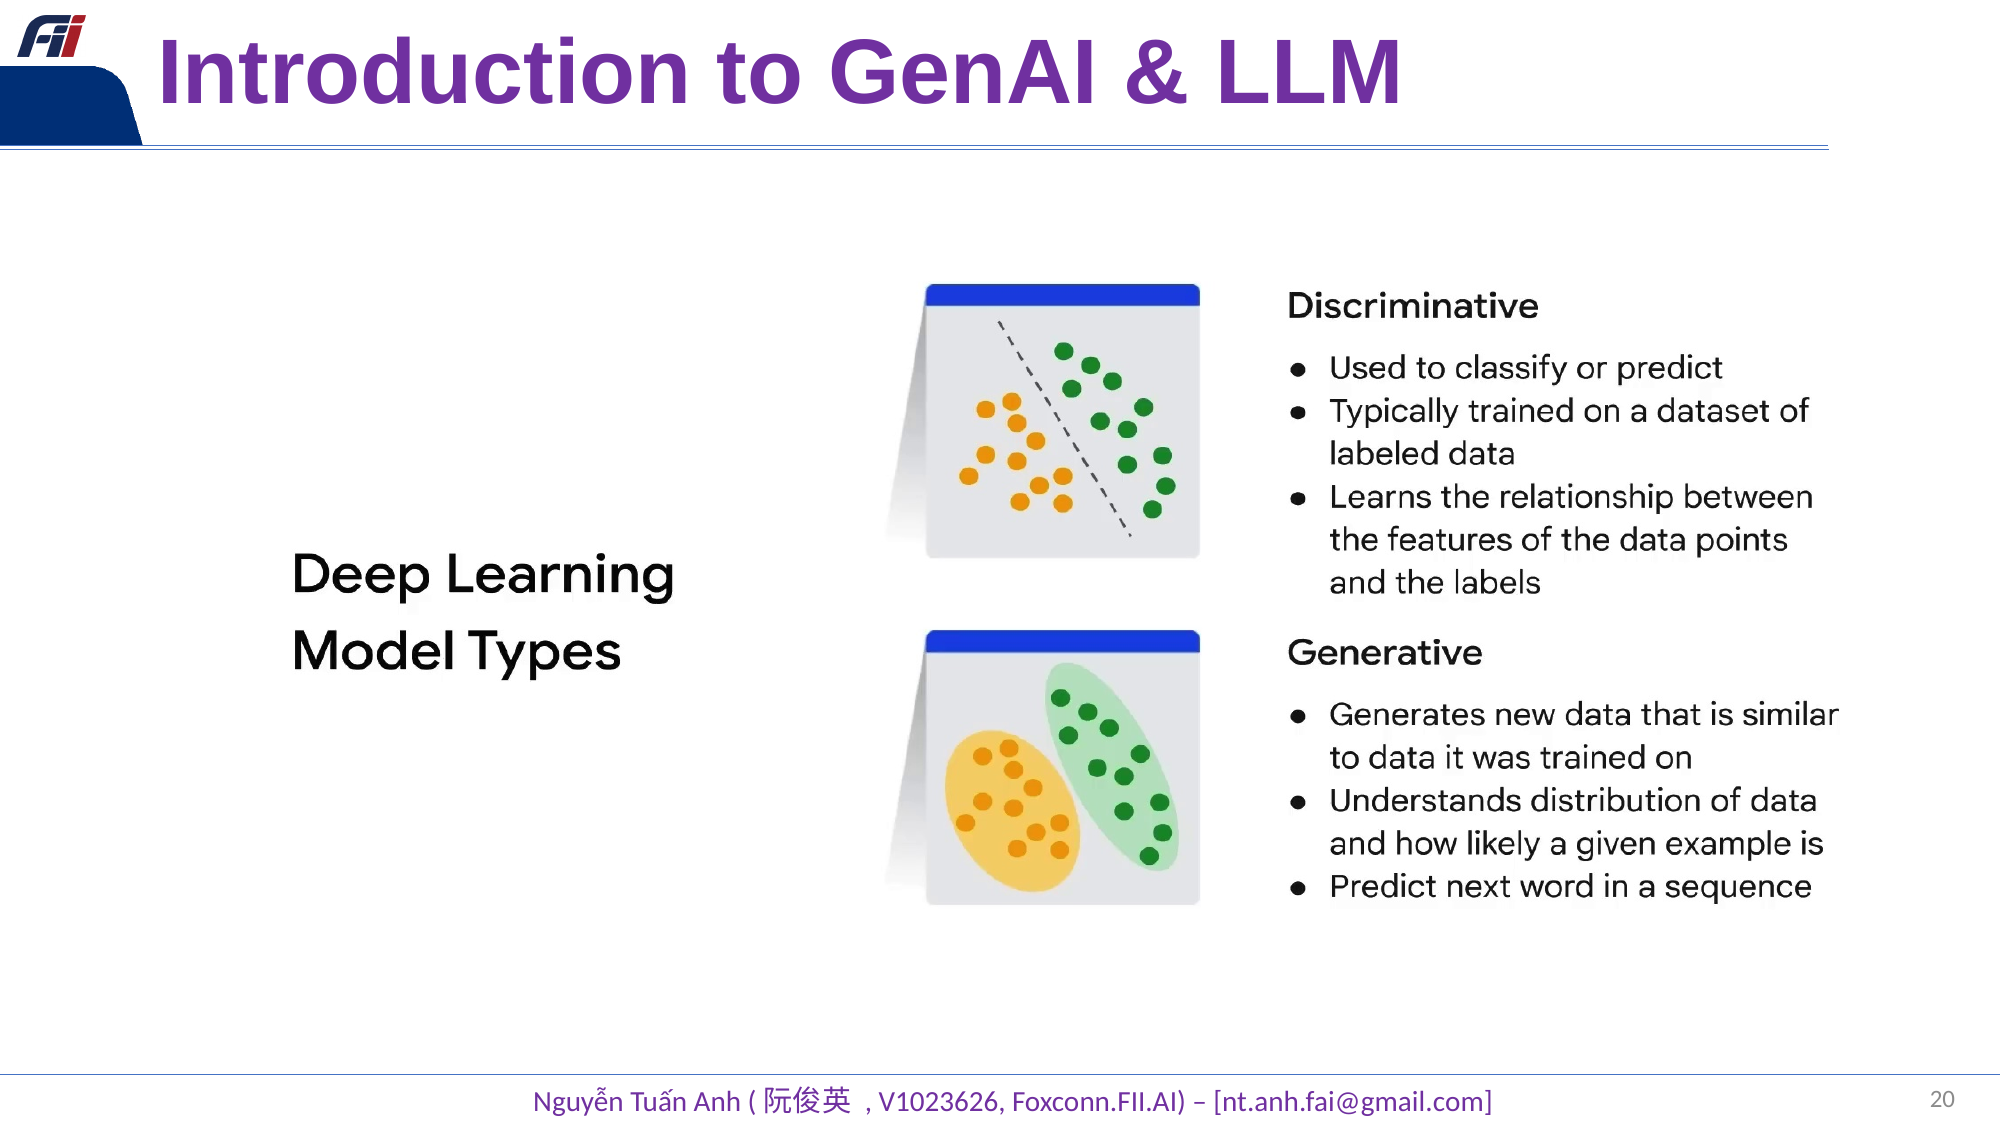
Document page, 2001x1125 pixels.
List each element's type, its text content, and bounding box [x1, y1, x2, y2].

title Introduction to GenAI & LLM [142, 5, 1945, 143]
picture [0, 66, 143, 145]
picture [17, 15, 86, 57]
picture [205, 161, 1911, 1062]
slide_number 20 [1807, 1074, 1971, 1121]
